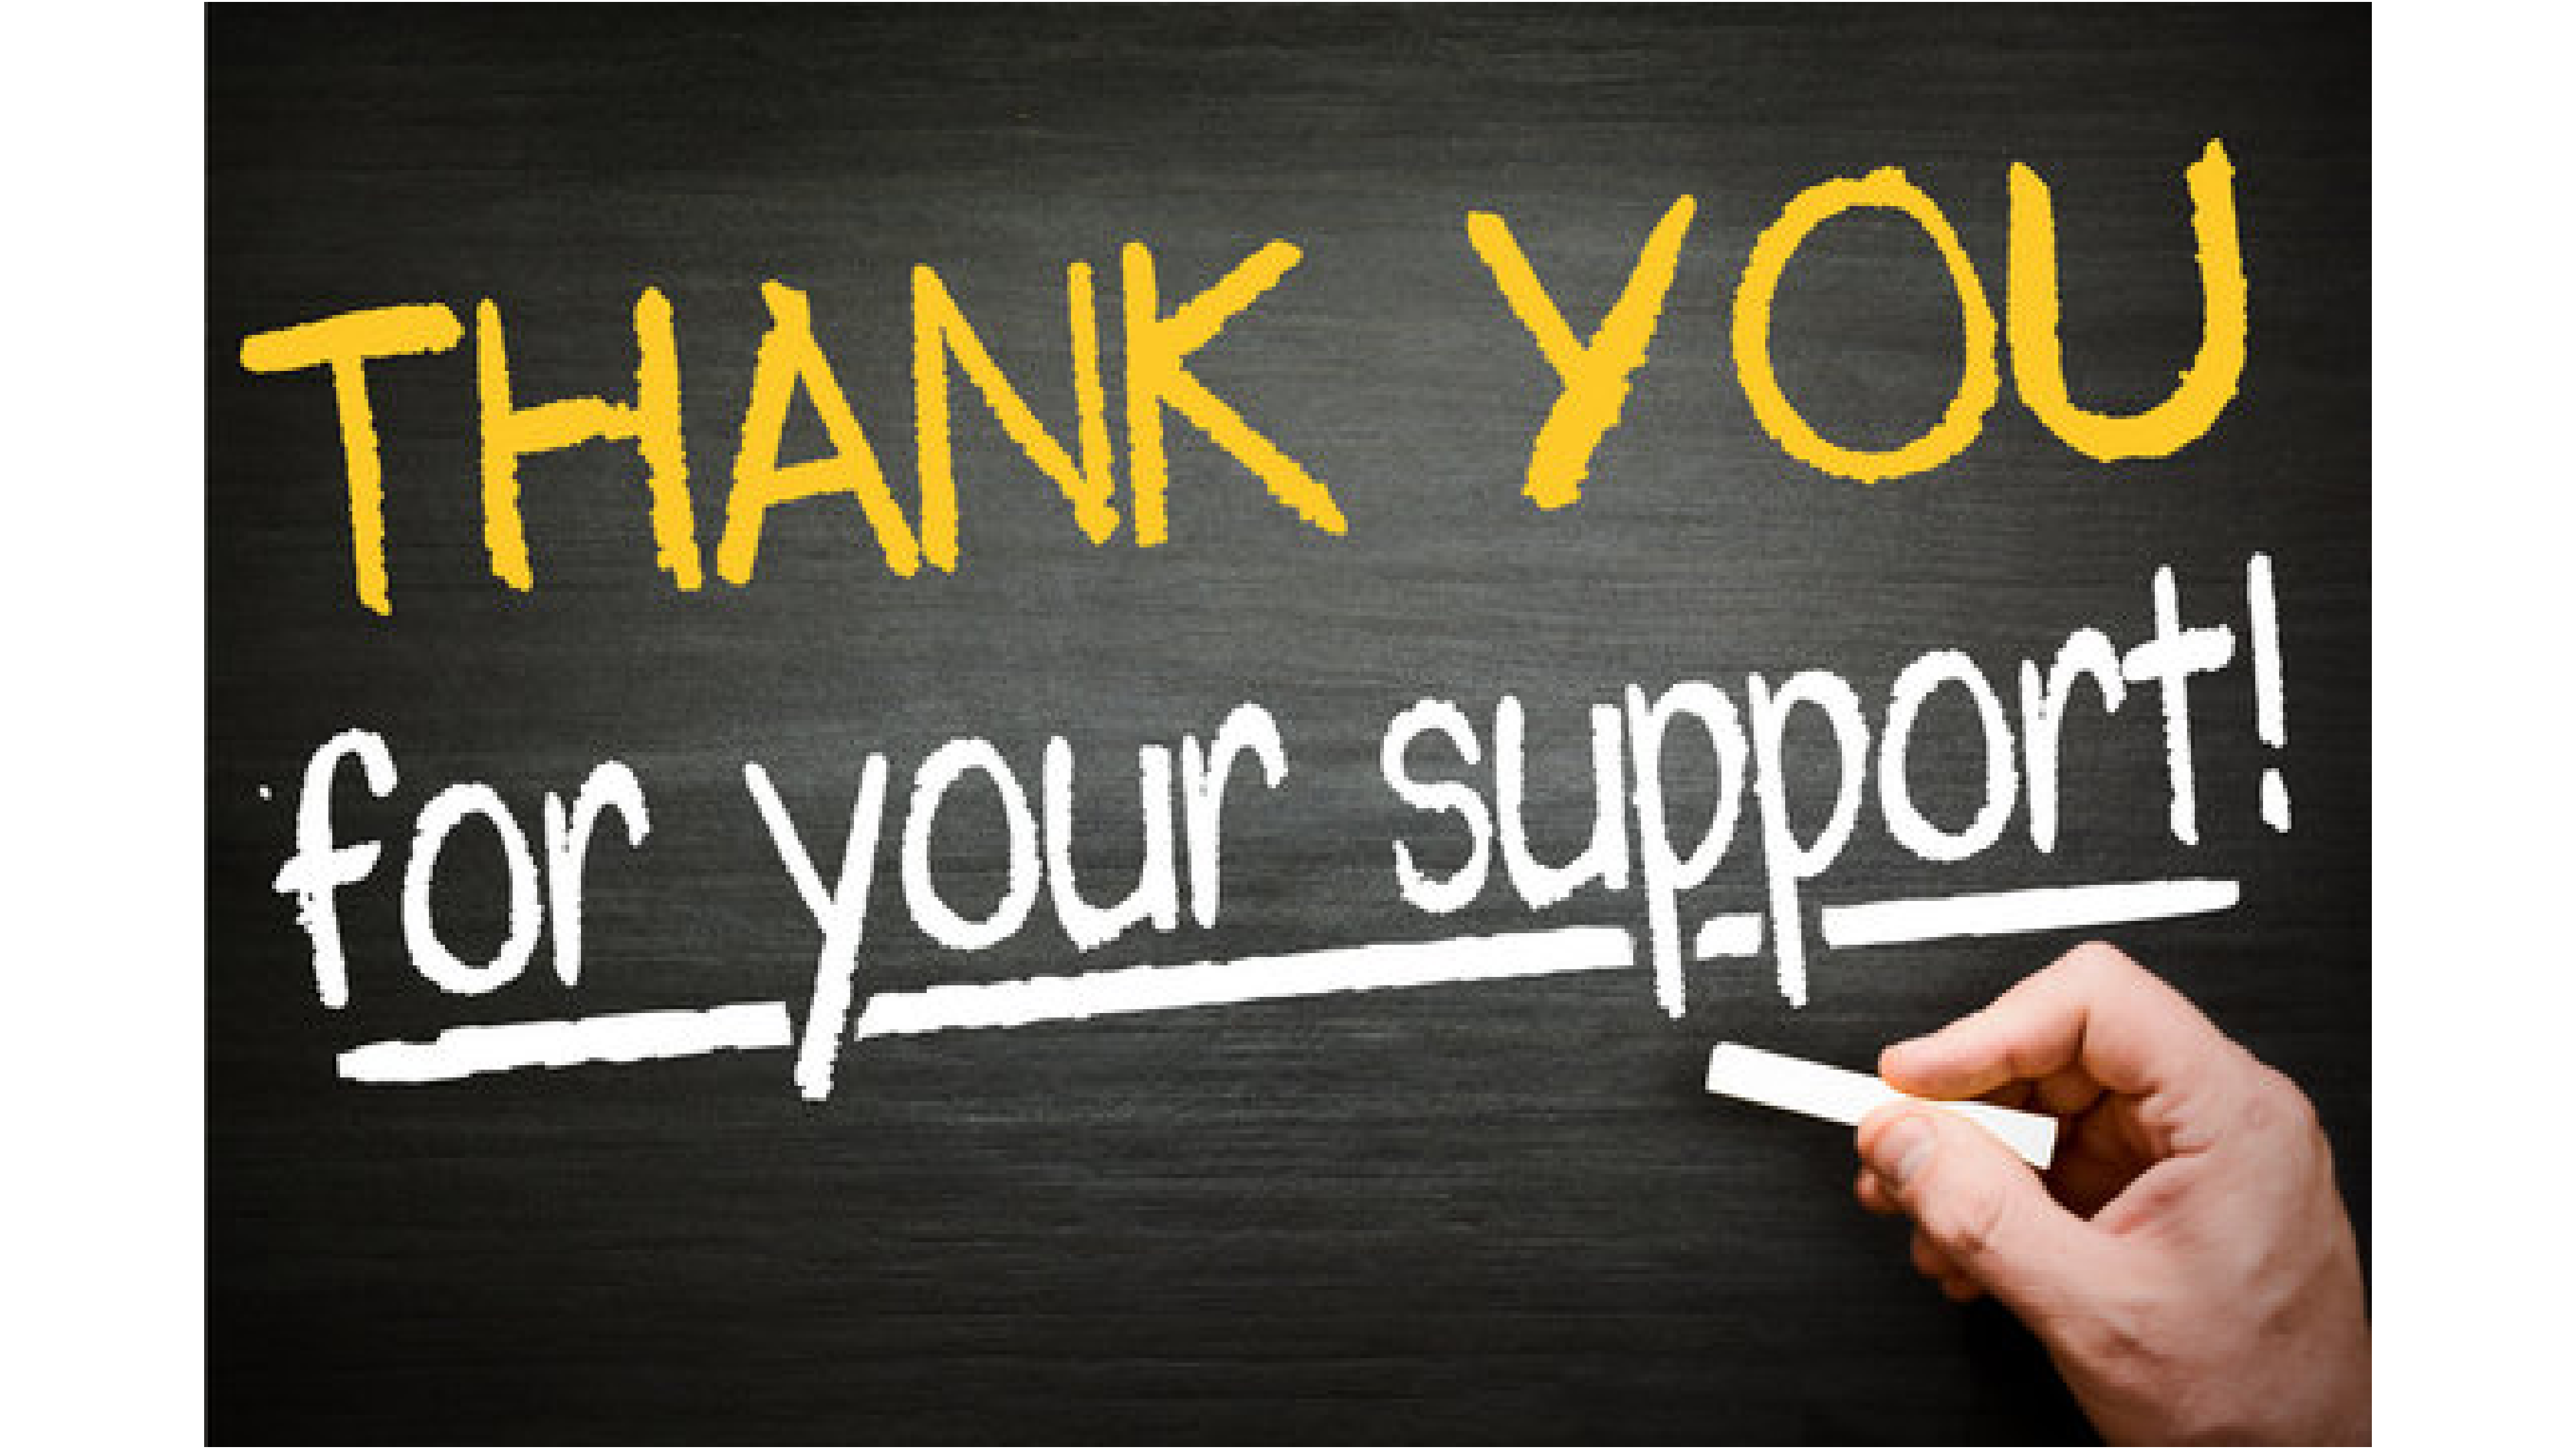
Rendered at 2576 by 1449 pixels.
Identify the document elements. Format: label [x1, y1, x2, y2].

picture [204, 2, 2372, 1447]
